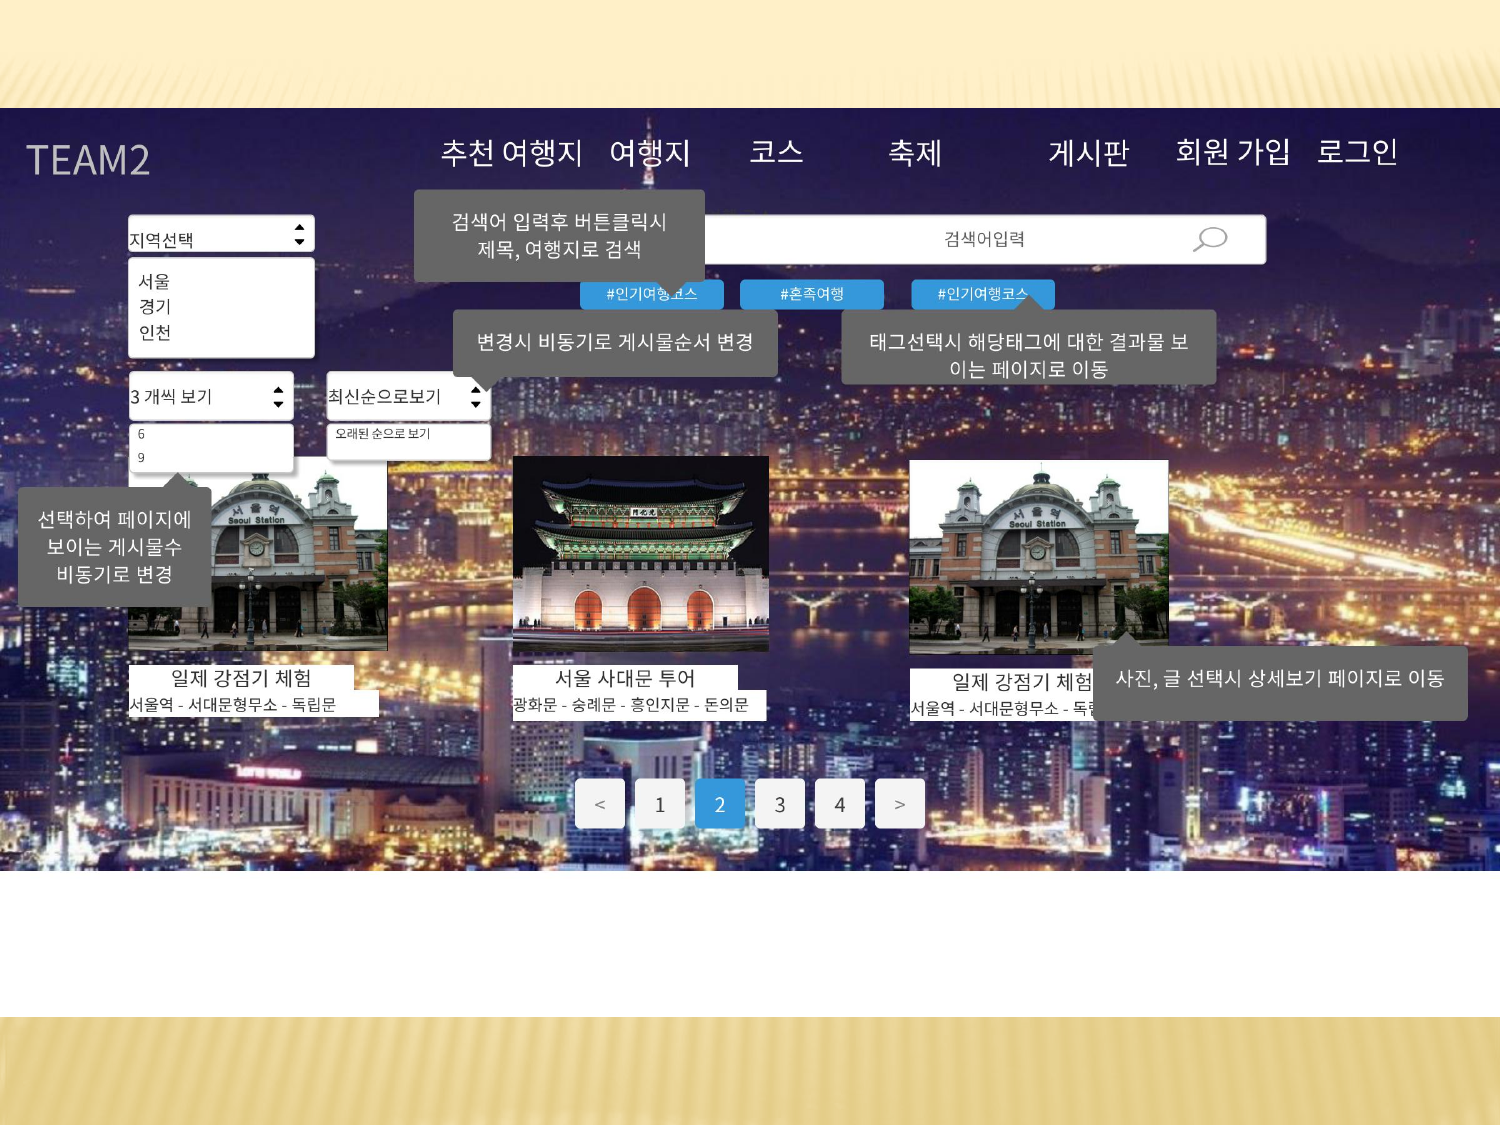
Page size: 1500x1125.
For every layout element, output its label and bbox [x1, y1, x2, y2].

picture [0, 107, 1500, 1018]
